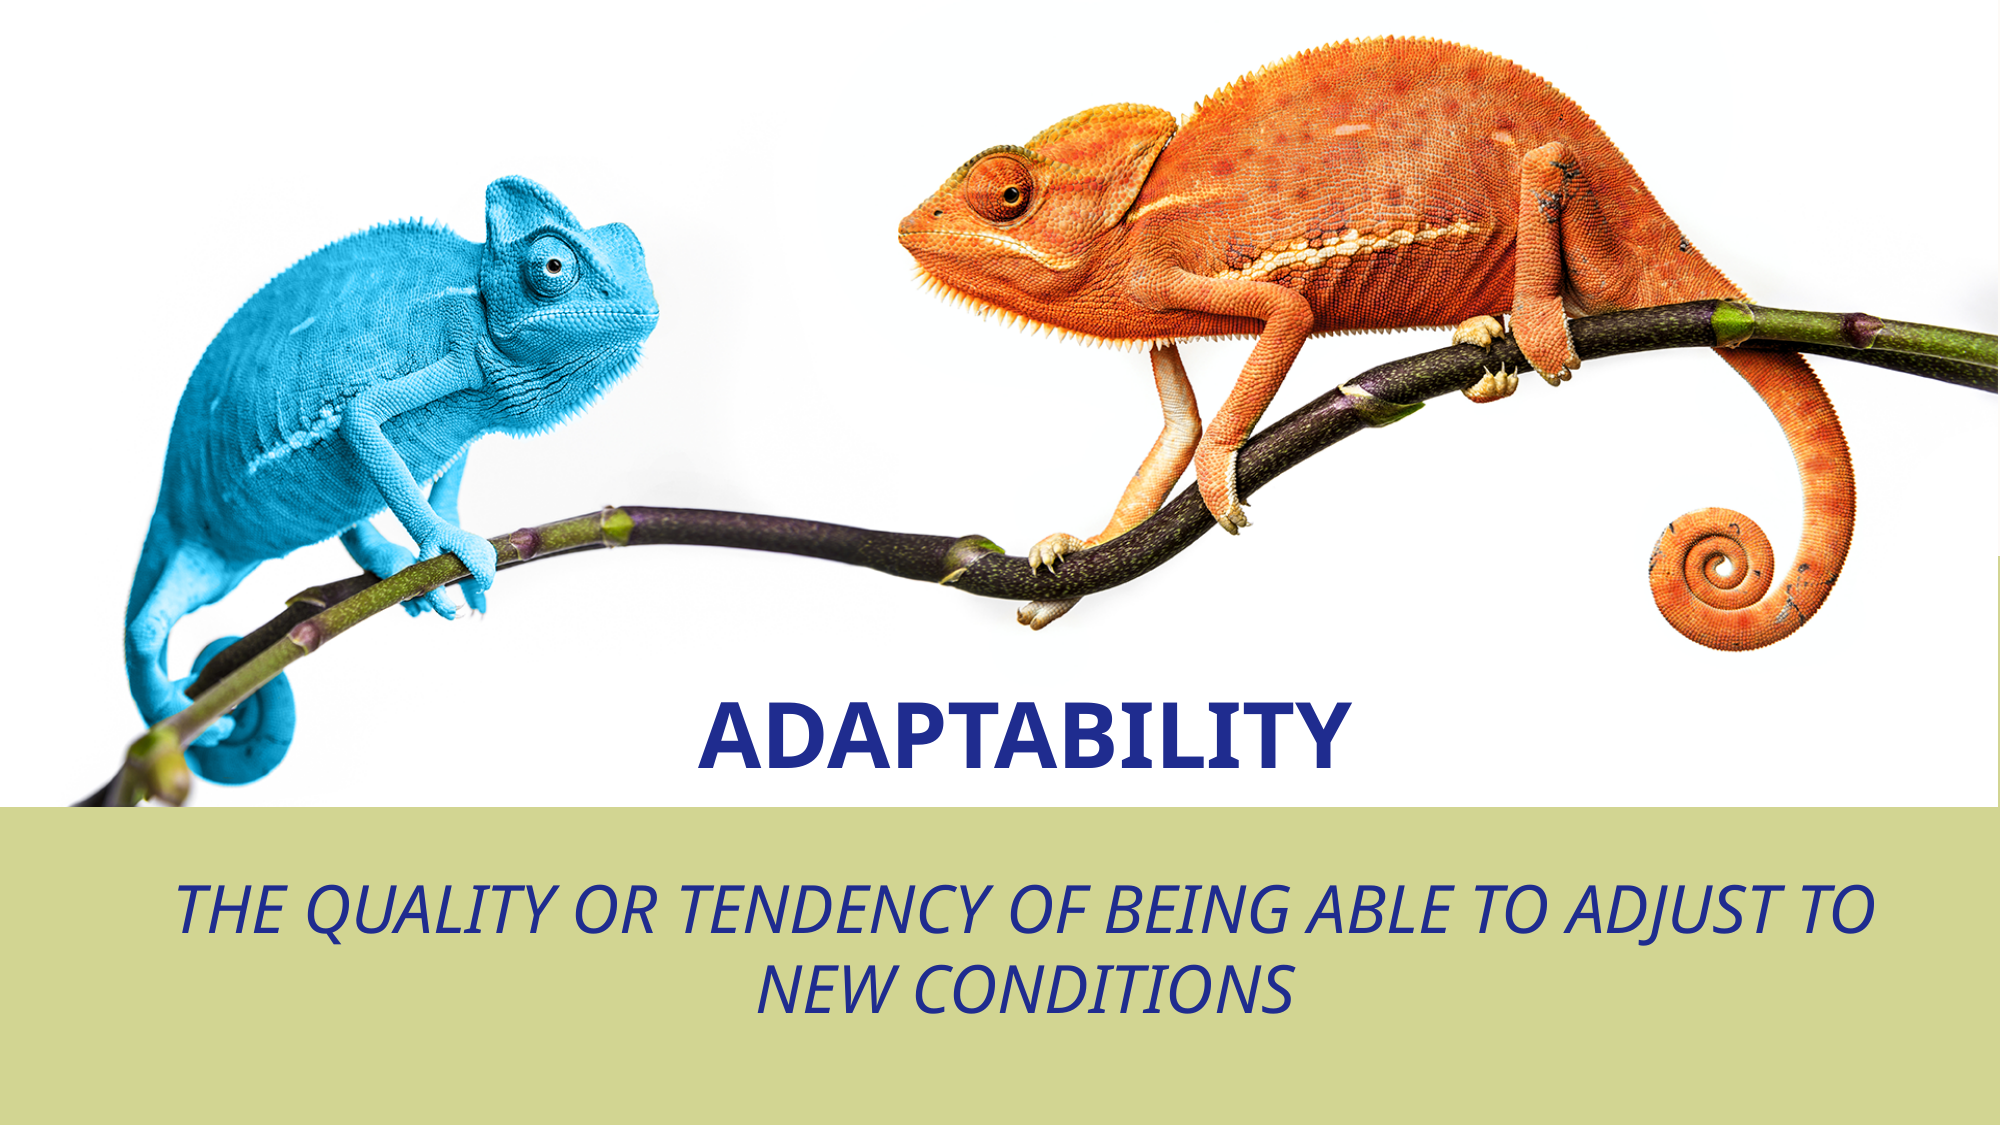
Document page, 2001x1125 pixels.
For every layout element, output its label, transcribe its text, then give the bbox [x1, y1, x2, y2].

text_box the quality or tendency of being able to adjust to new conditions [150, 908, 1901, 1035]
picture [0, 0, 1998, 807]
